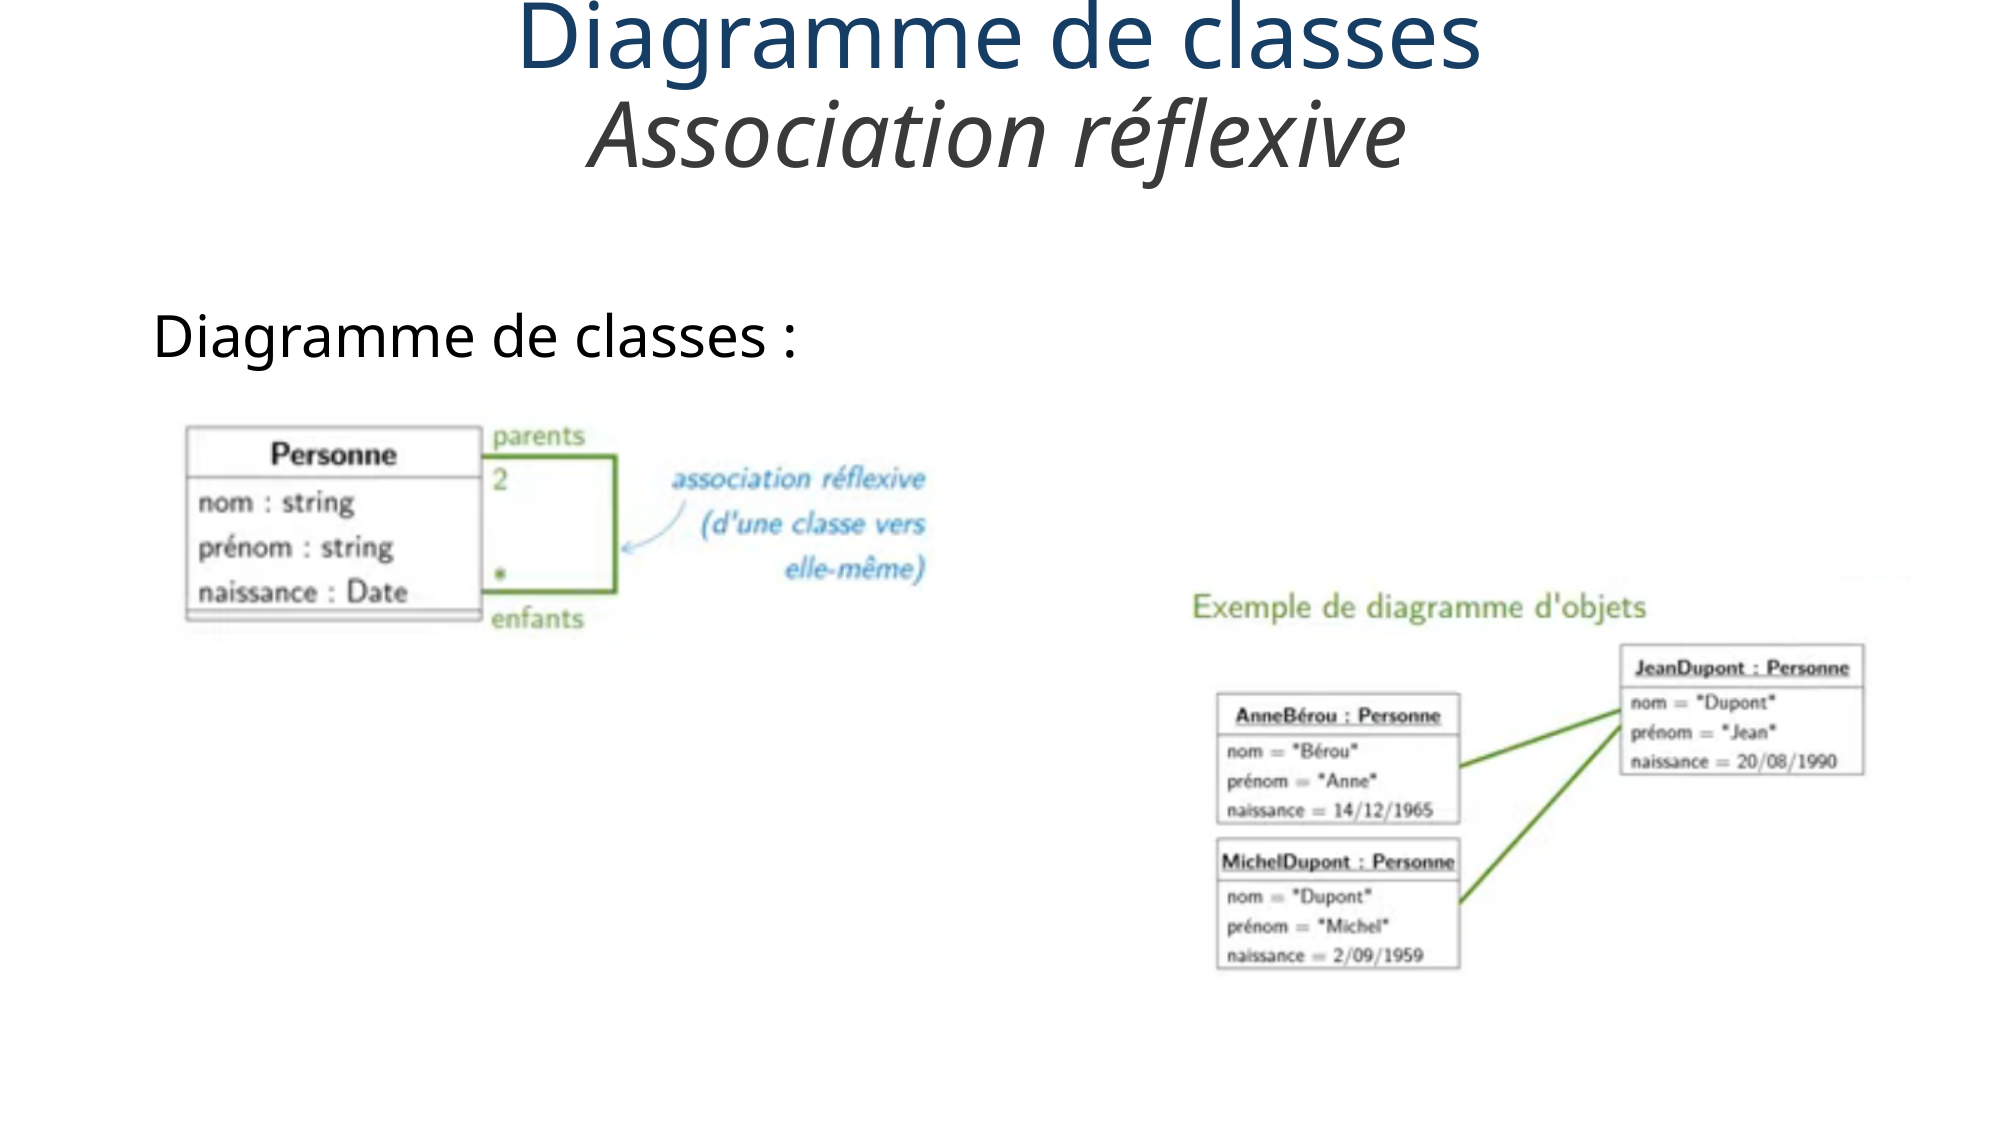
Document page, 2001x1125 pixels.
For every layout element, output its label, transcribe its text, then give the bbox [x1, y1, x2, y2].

title Diagramme de classes Association réflexive [137, 0, 1863, 198]
list Diagramme de classes : [137, 299, 1863, 1014]
picture [1184, 575, 1913, 1000]
picture [176, 372, 962, 675]
